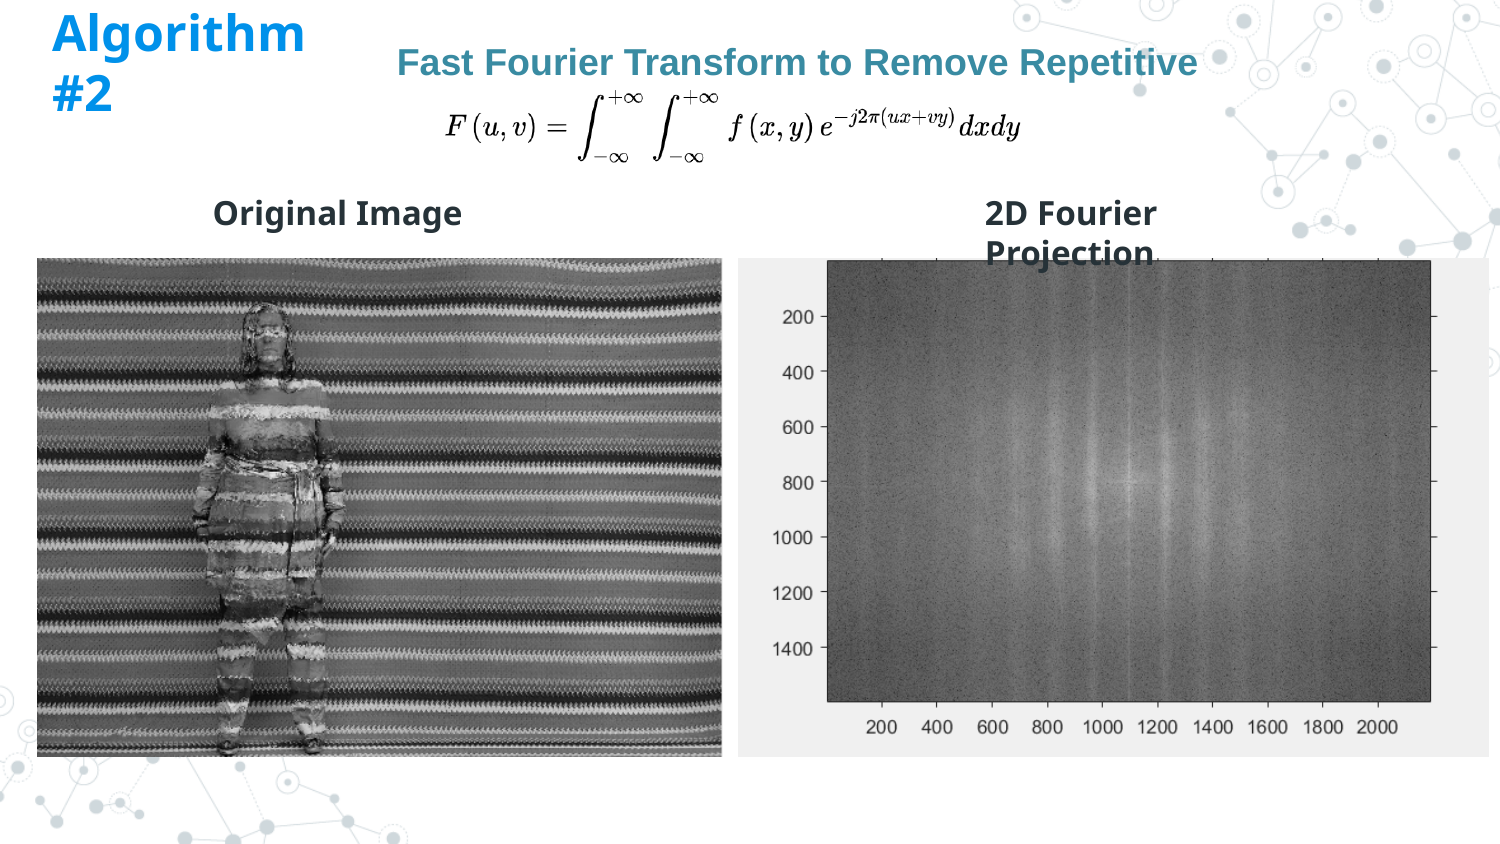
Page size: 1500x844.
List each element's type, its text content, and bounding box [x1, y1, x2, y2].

text_box Algorithm #2 [37, 23, 365, 99]
text_box Fast Fourier Transform to Remove Repetitive [381, 23, 1234, 99]
text_box Original Image [122, 177, 560, 233]
picture [0, 0, 1500, 844]
text_box 2D Fourier Projection [895, 177, 1332, 233]
